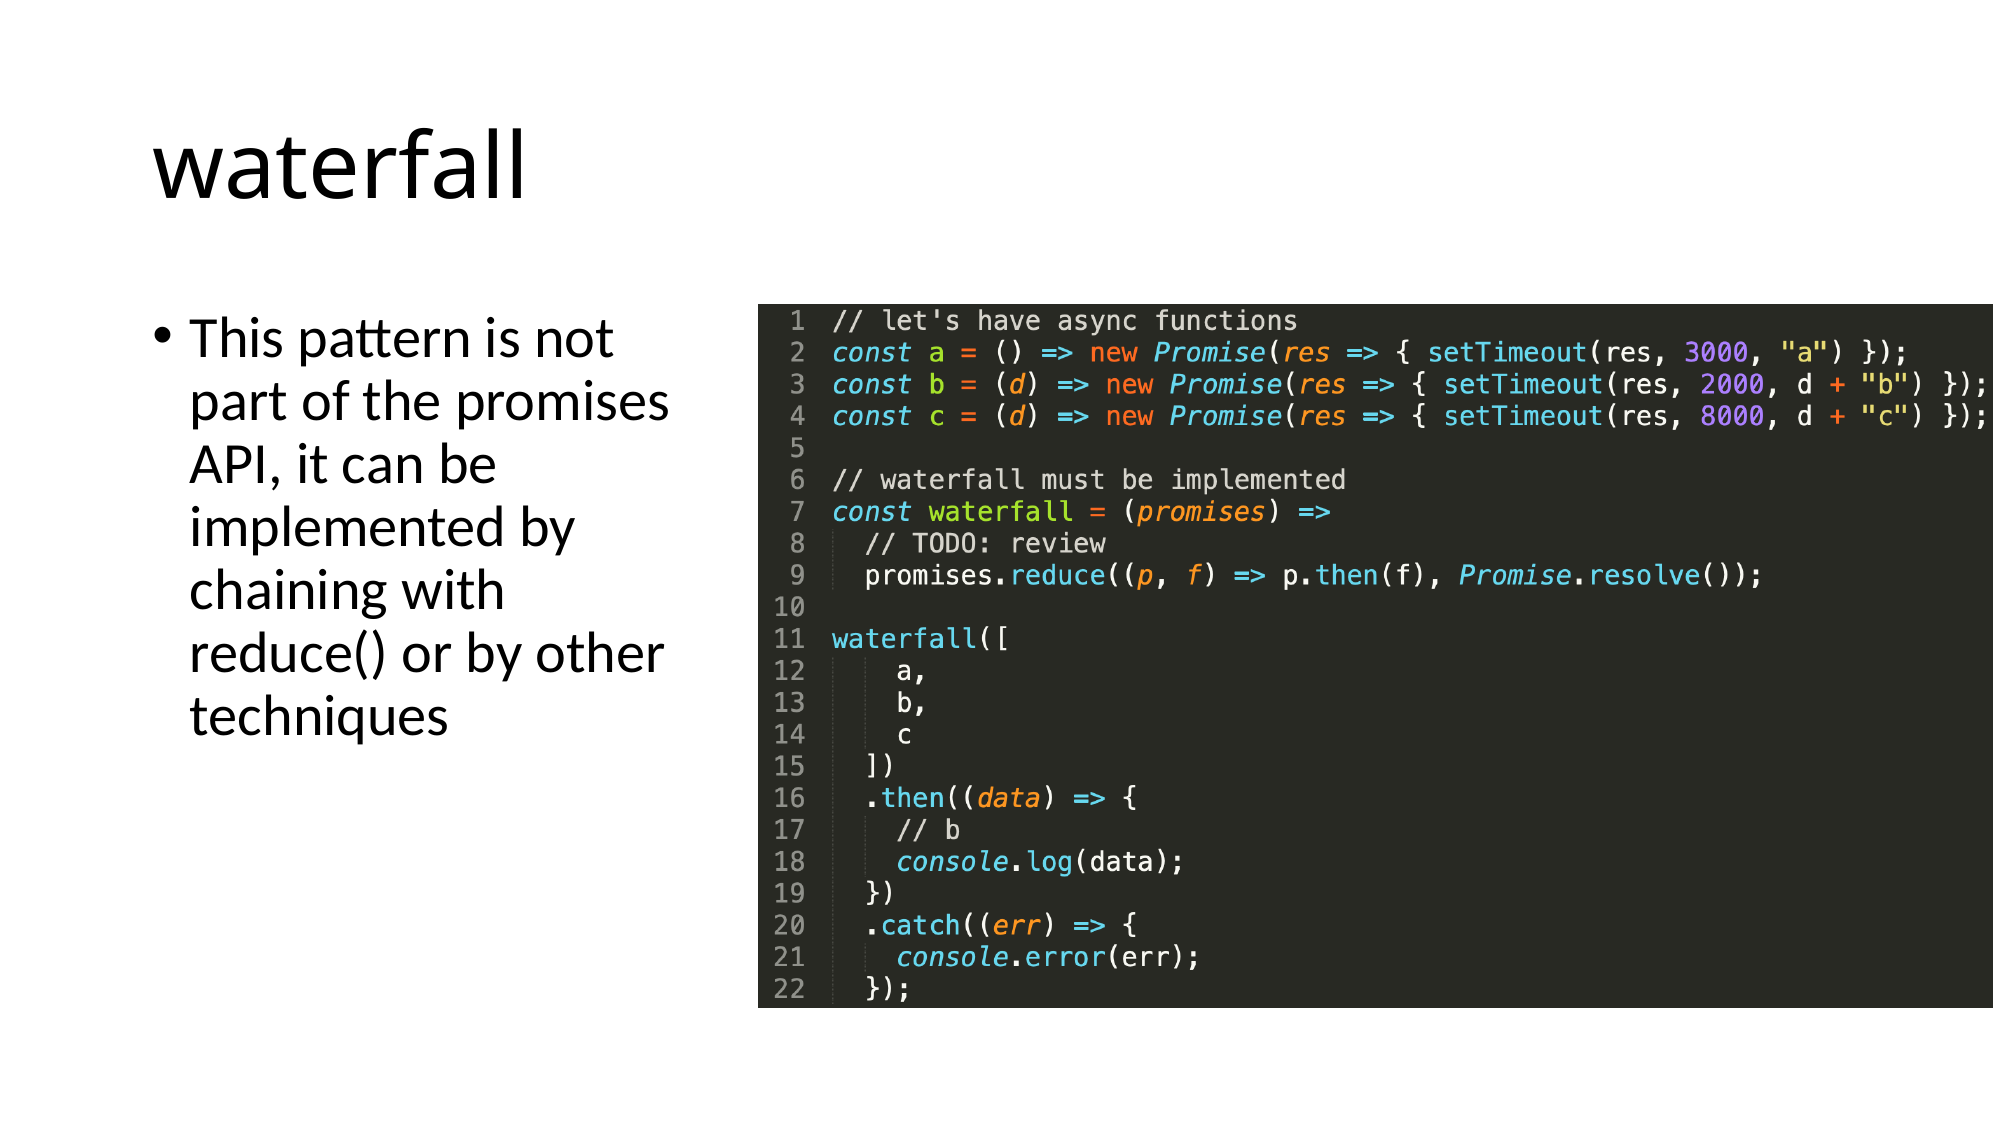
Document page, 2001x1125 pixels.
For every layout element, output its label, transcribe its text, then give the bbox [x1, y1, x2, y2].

title waterfall [137, 59, 1863, 278]
list This pattern is not part of the promises API, it can be implemented by chaining with reduce() or by other techniques [137, 299, 710, 1014]
picture [758, 304, 1993, 1008]
